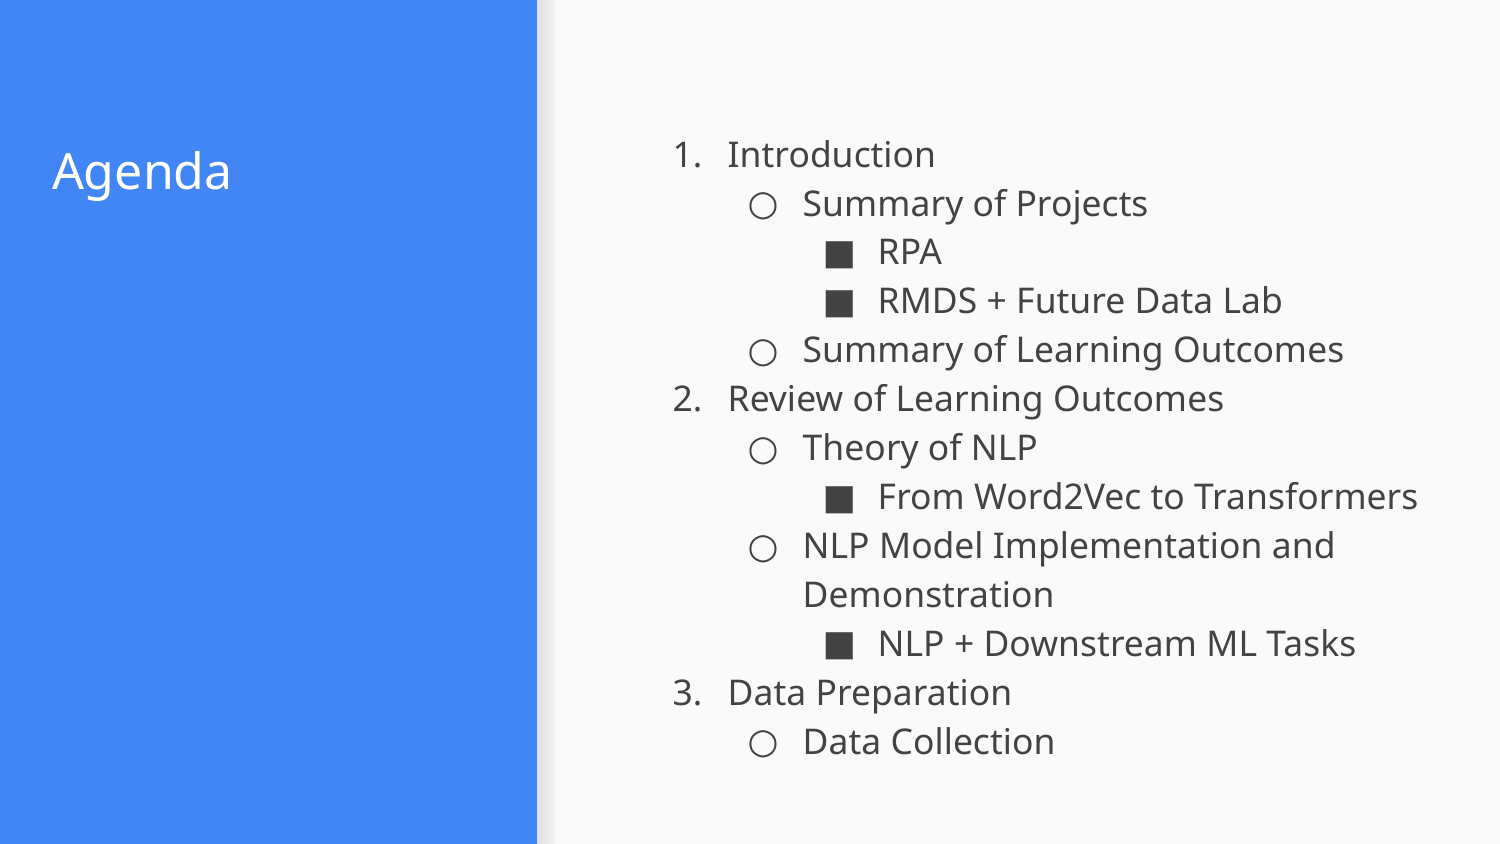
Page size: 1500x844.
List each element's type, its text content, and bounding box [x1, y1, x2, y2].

list Introduction Summary of Projects RPA RMDS + Future Data Lab Summary of Learning Outcomes Review of Learning Outcomes Theory of NLP From Word2Vec to Transformers NLP Model Implementation and Demonstration NLP + Downstream ML Tasks Data Preparation Data Collection [637, 110, 1460, 844]
title Agenda [37, 58, 498, 216]
